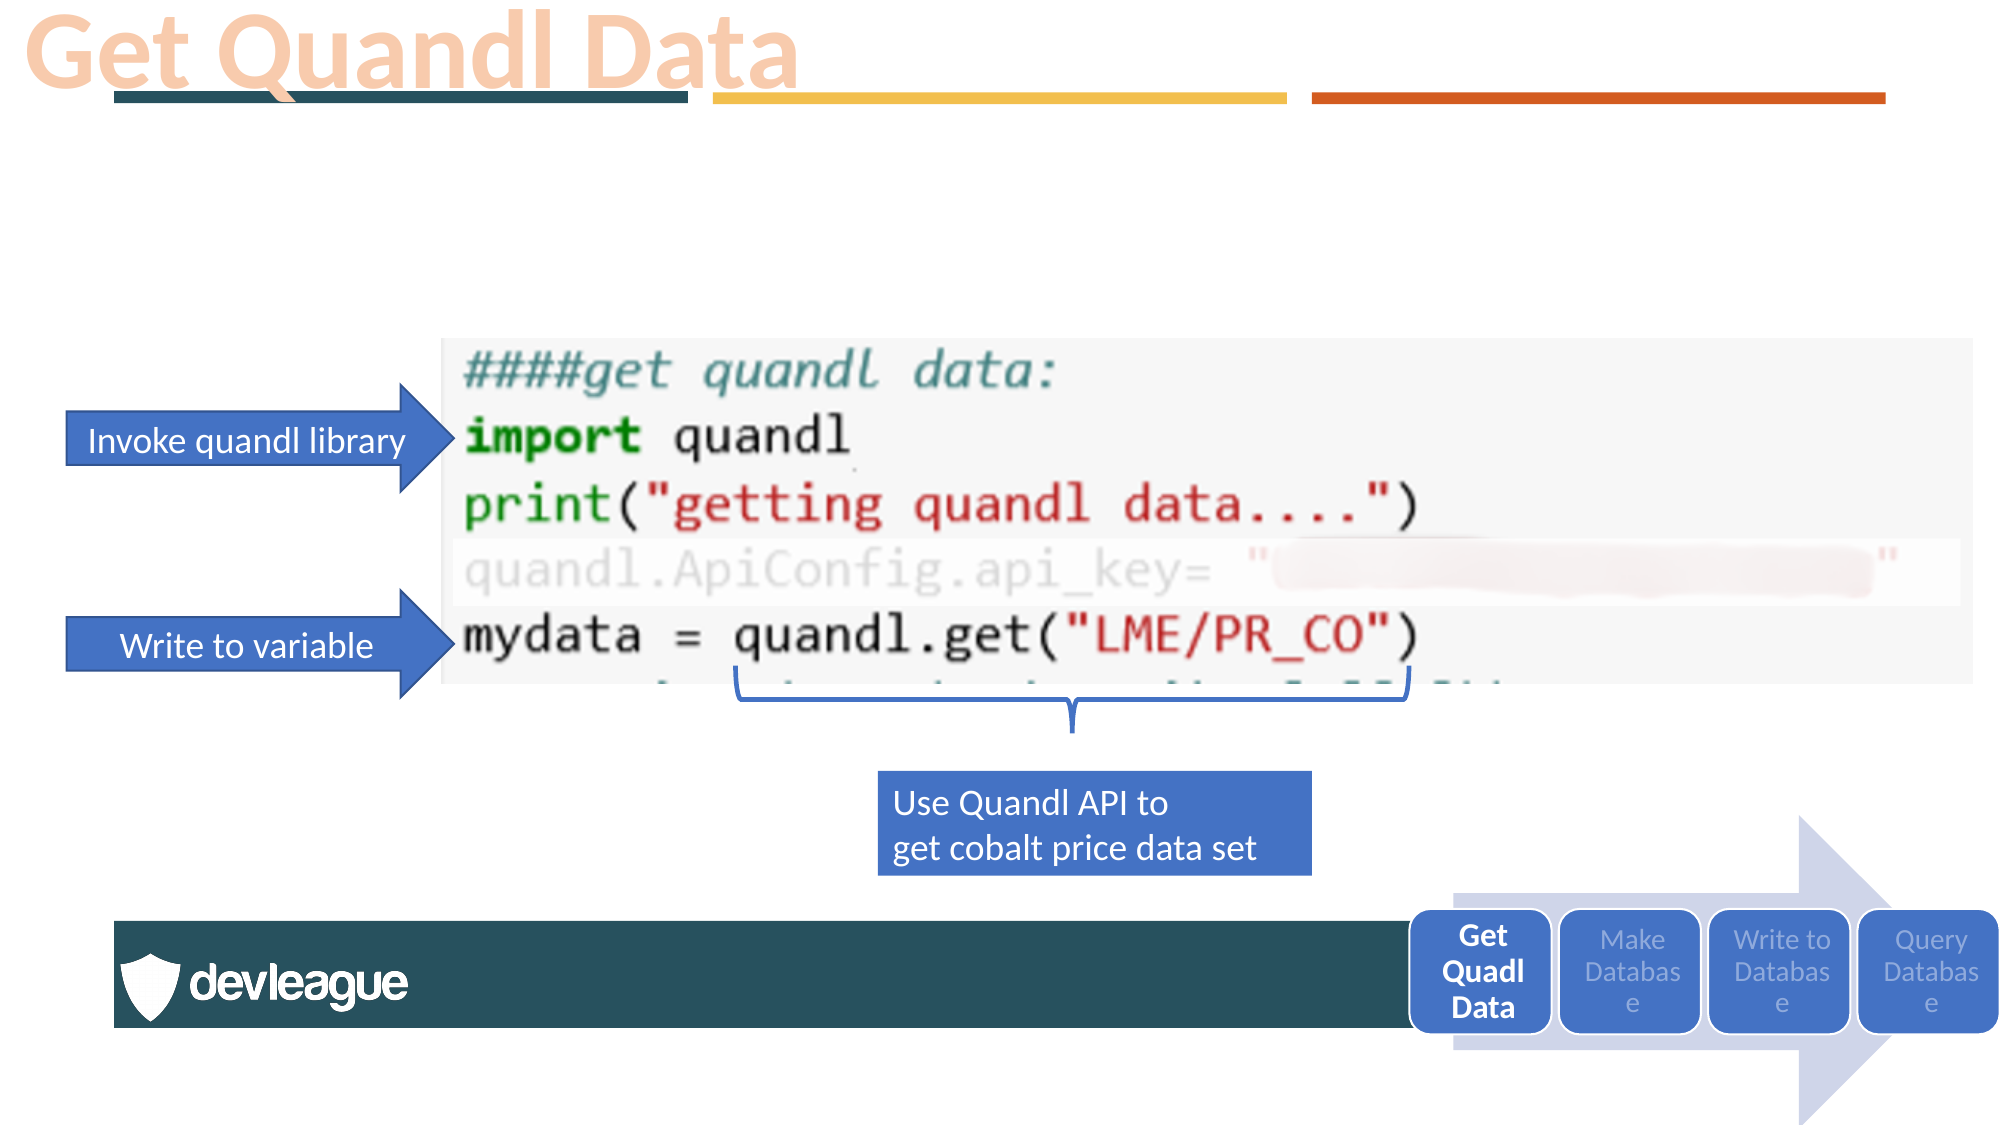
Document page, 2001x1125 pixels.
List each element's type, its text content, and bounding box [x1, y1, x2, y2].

text_box Invoke quandl library [65, 382, 441, 495]
picture [441, 338, 1973, 684]
text_box [1311, 91, 1887, 105]
text_box [113, 920, 1409, 1029]
text_box [735, 684, 1409, 734]
picture [120, 953, 412, 1022]
text_box Write to variable [65, 587, 441, 700]
text_box Use Quandl API to get cobalt price data set [877, 770, 1312, 876]
text_box Get Quandl Data [0, 0, 828, 118]
text_box [828, 91, 1288, 105]
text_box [1409, 814, 2000, 1125]
